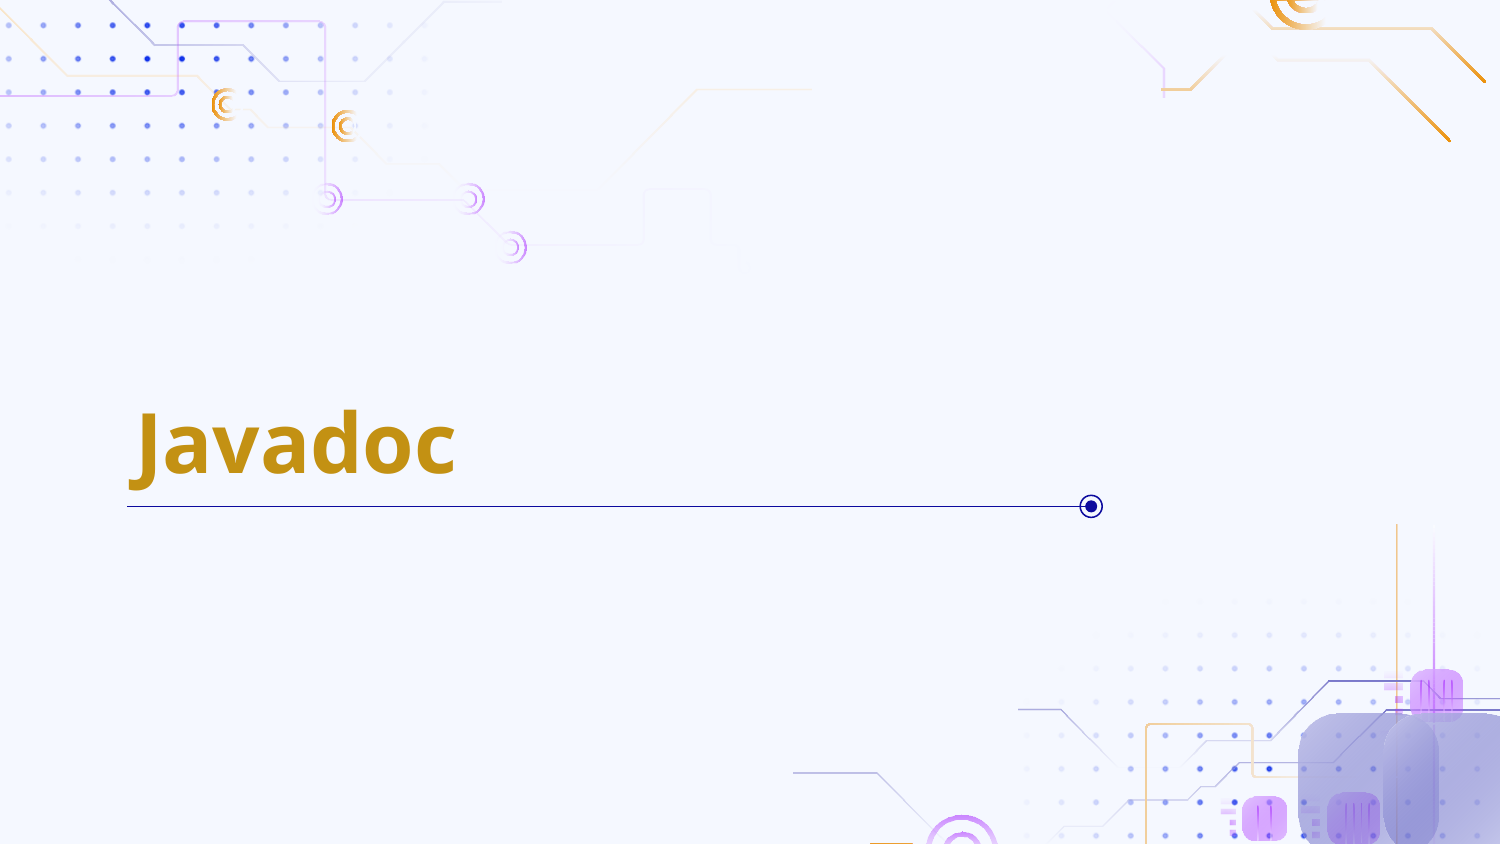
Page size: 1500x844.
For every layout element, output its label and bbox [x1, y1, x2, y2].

text_box [0, 0, 813, 617]
text_box [126, 495, 1103, 518]
text_box [749, 371, 1500, 844]
